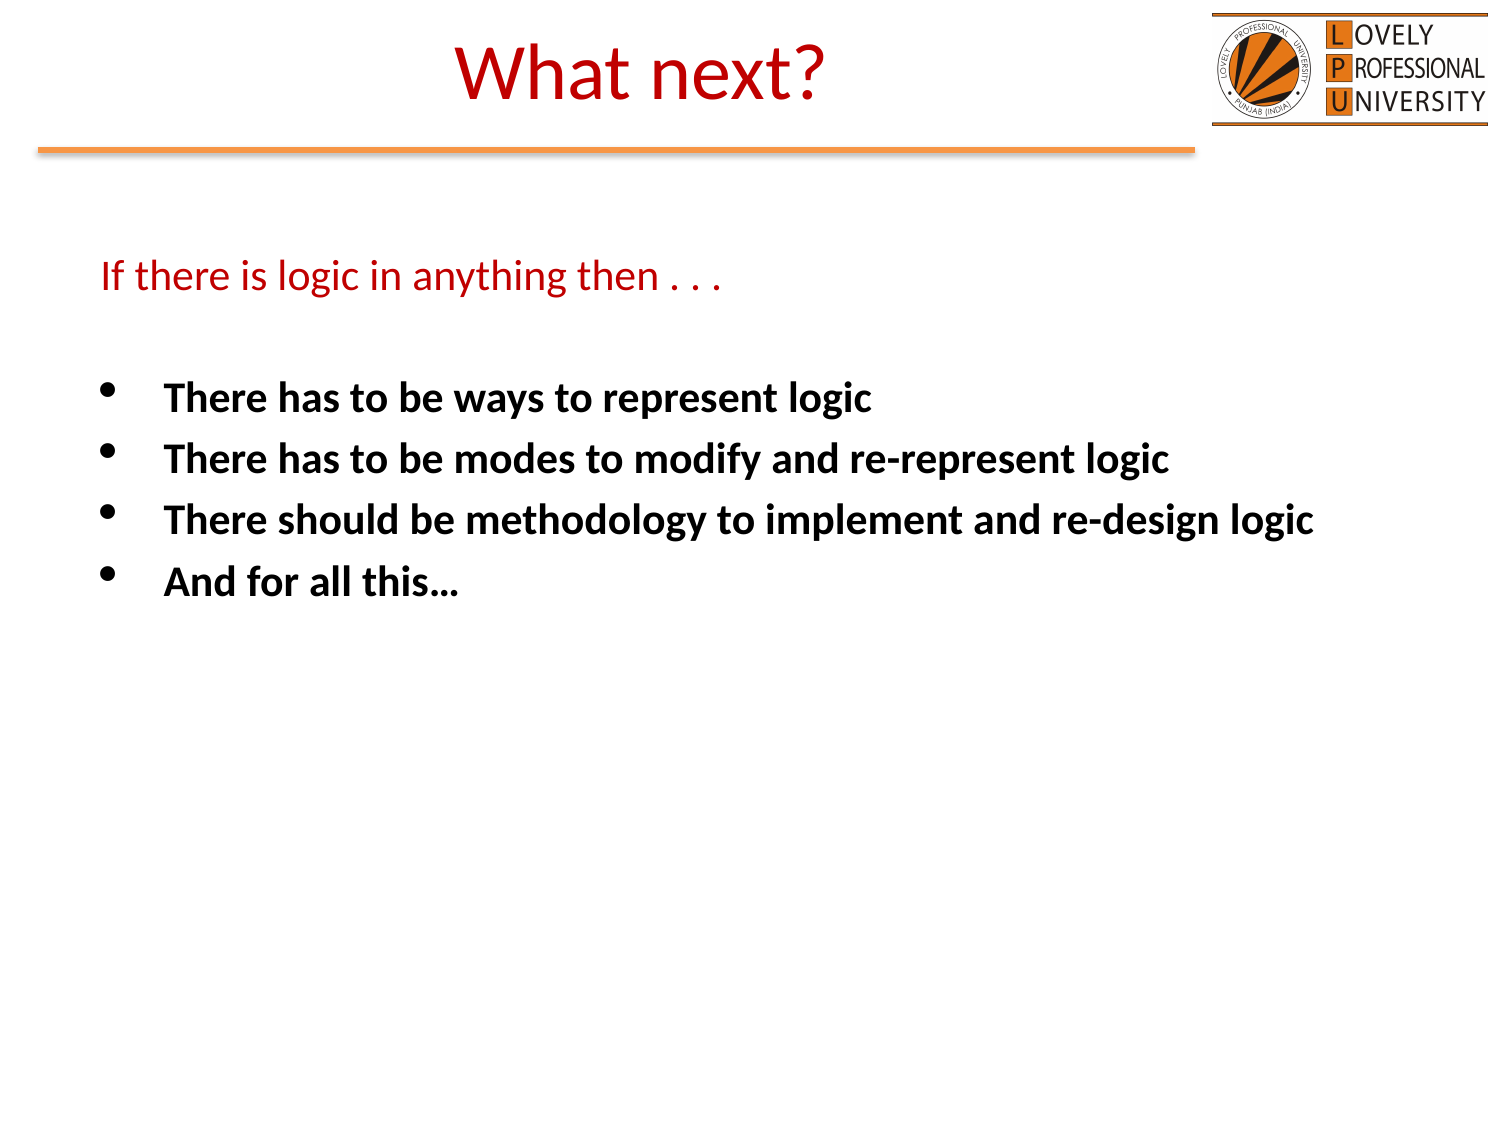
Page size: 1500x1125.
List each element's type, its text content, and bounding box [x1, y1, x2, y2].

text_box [1212, 13, 1488, 126]
list If there is logic in anything then . . . There has to be ways to represent logic There has to be modes to modify and re-represent logic There should be methodology to implement and re-design logic And for all this… [75, 238, 1425, 1071]
title What next? [0, 11, 1213, 124]
